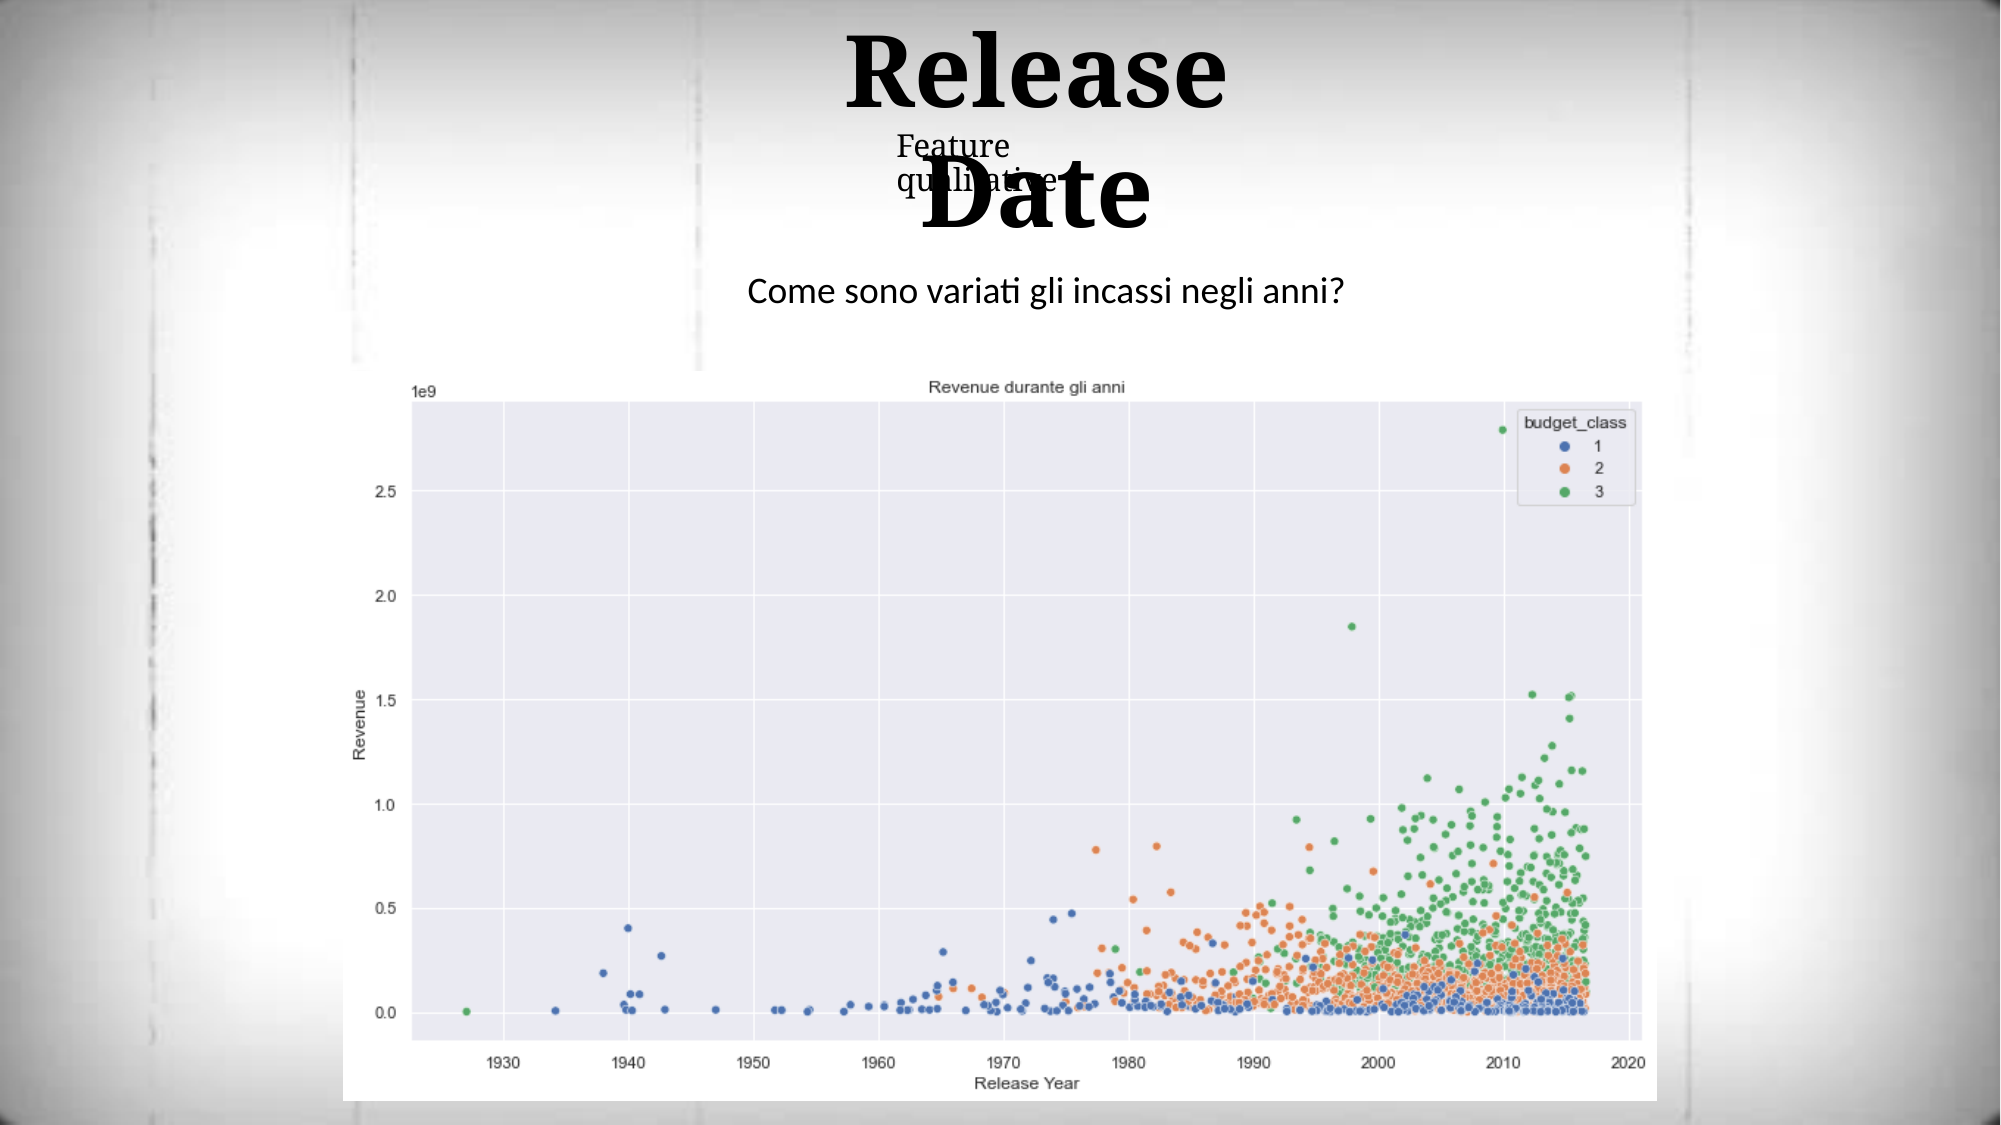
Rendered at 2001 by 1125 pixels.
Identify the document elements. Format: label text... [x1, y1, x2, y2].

picture [0, 0, 2001, 1125]
text_box Come sono variati gli incassi negli anni? [732, 258, 1379, 319]
text_box Release Date [722, 0, 1352, 255]
